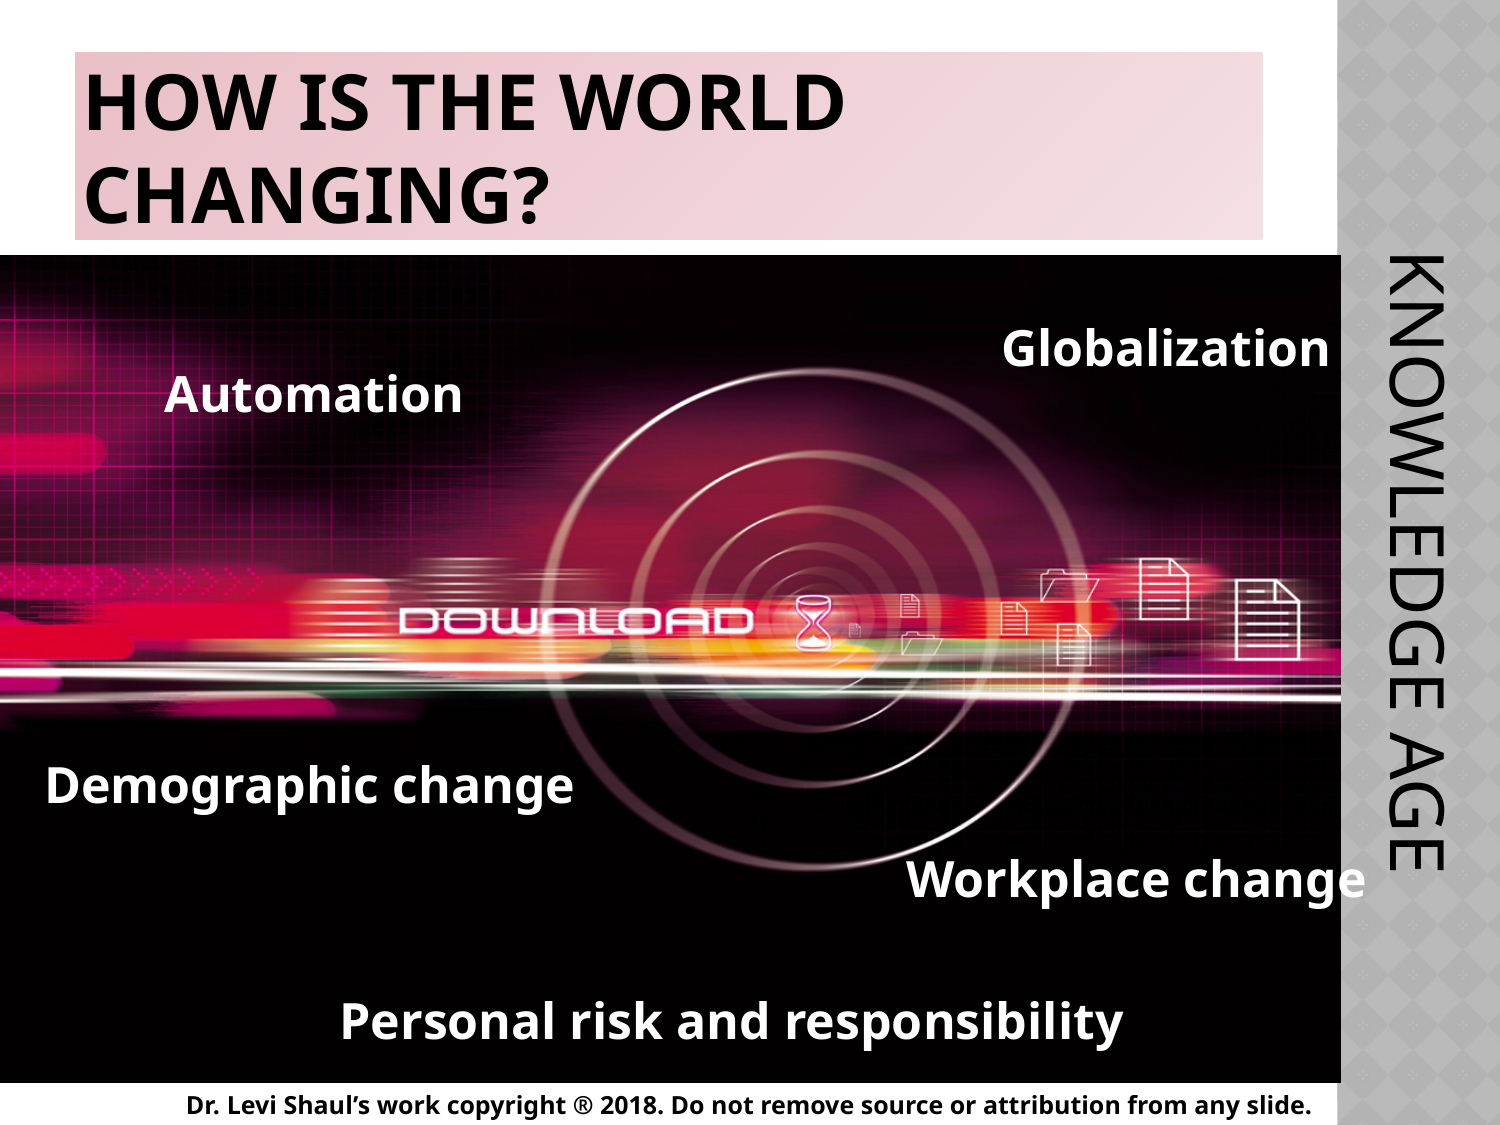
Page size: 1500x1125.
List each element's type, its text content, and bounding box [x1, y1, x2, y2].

picture [0, 254, 1341, 1083]
footer Dr. Levi Shaul’s work copyright ® 2018. Do not remove source or attribution from any slide. [0, 1082, 1500, 1125]
text_box KNOWLEDGE AGE [1340, 0, 1500, 1082]
title How is the world changing? [75, 52, 1263, 240]
